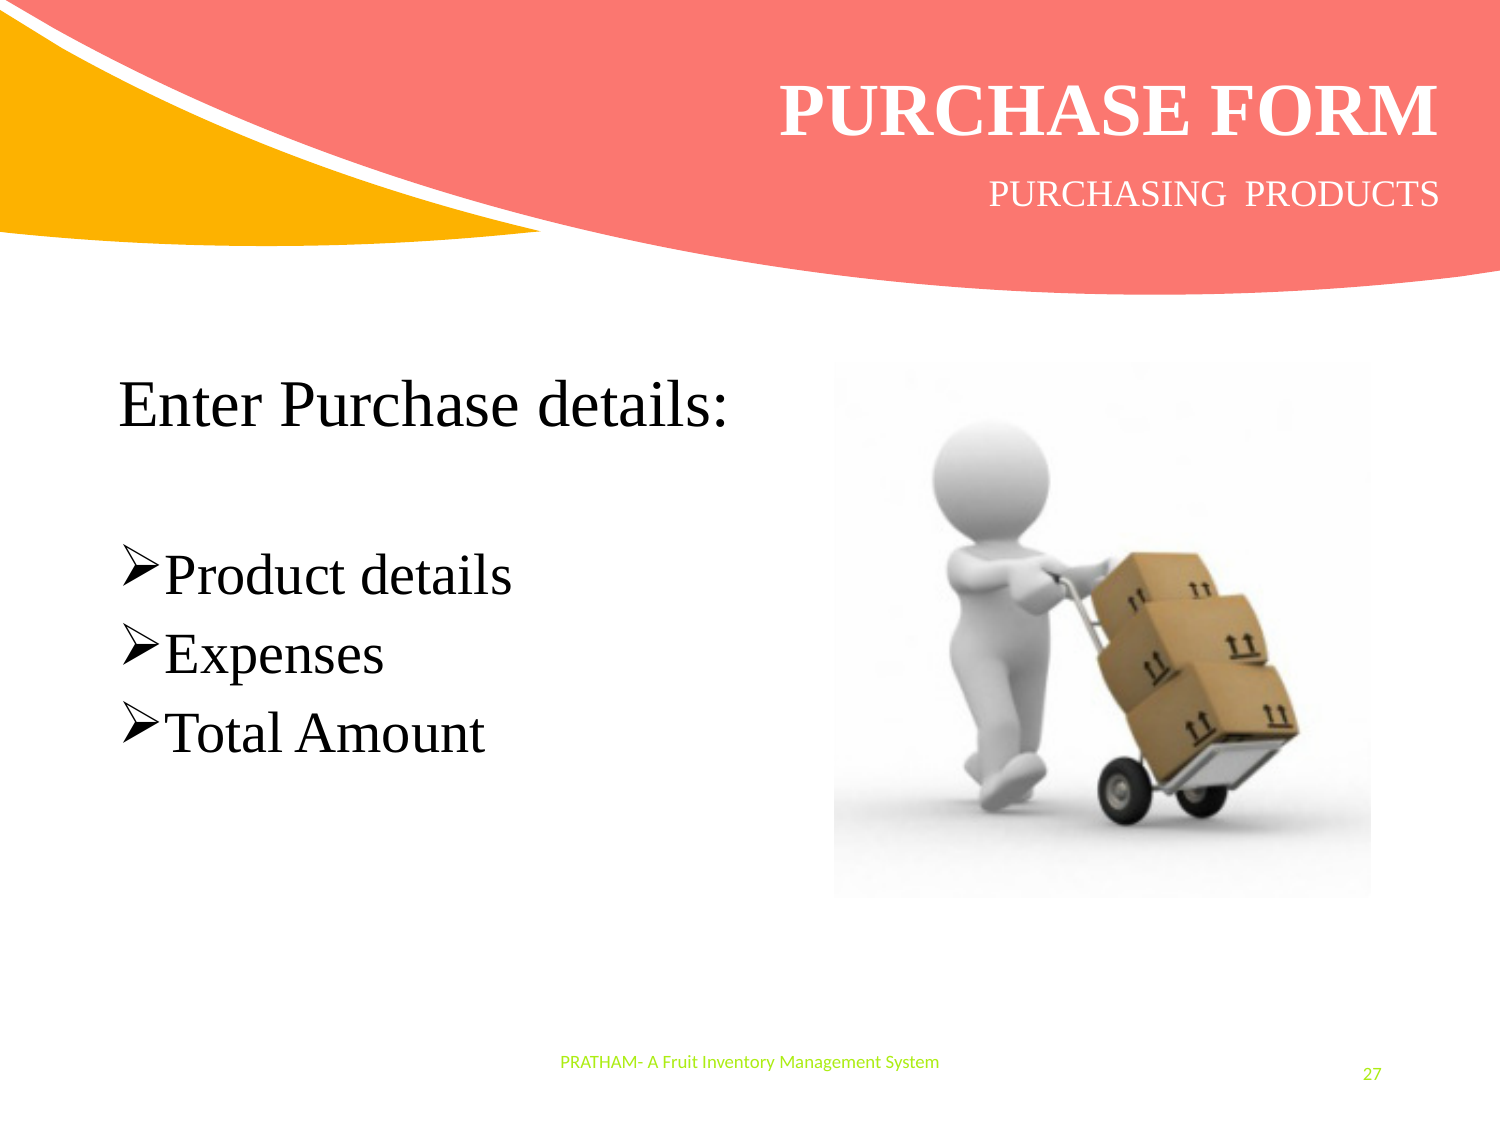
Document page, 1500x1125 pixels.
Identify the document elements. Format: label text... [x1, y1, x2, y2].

picture [834, 361, 1371, 898]
title PURCHASE FORM [103, 2, 1500, 220]
subtitle Purchasing products [375, 167, 1500, 285]
slide_number 27 [1059, 1042, 1397, 1103]
footer PRATHAM- A Fruit Inventory Management System [496, 1042, 1004, 1103]
list Enter Purchase details: Product details Expenses Total Amount [103, 361, 1397, 1014]
